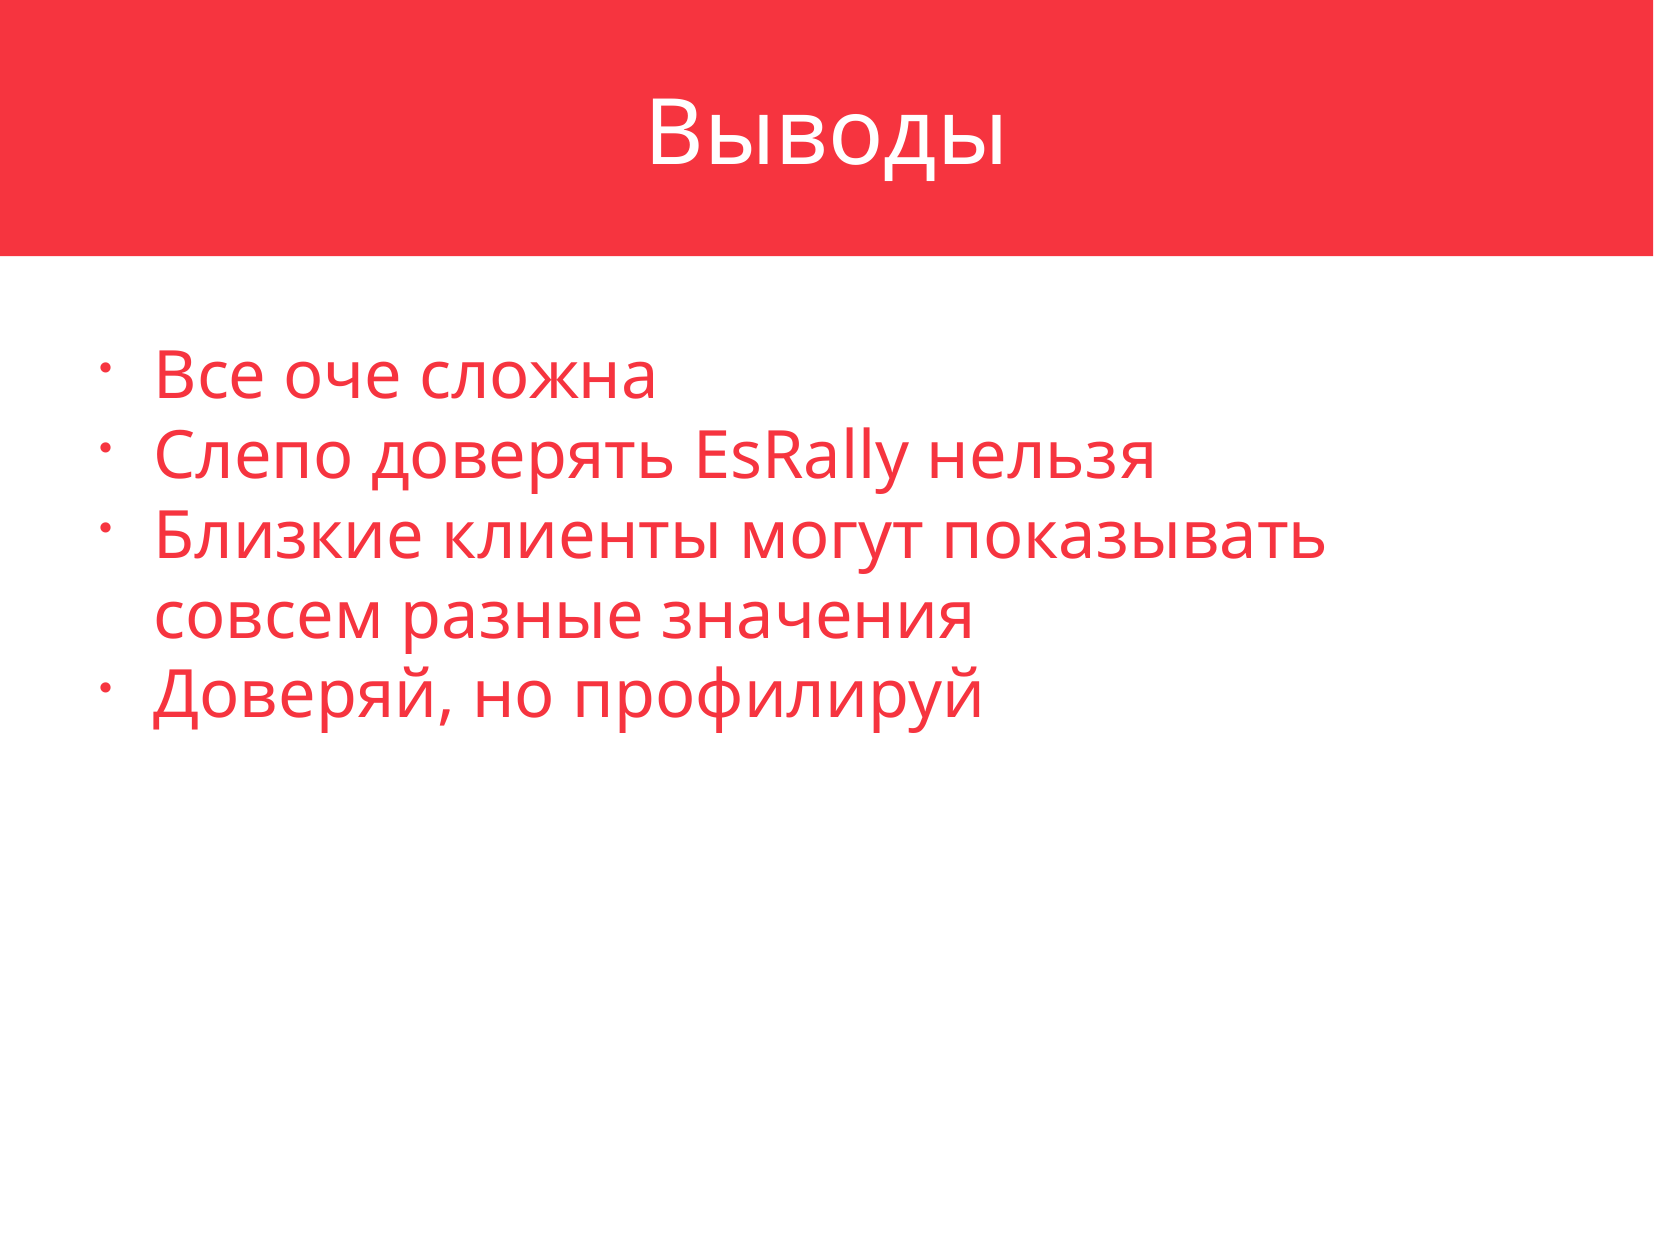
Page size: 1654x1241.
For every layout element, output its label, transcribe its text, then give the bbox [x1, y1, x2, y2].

text_box Выводы [0, 0, 1654, 257]
text_box Все оче сложна Слепо доверять EsRally нельзя Близкие клиенты могут показывать совсем разные значения Доверяй, но профилируй [82, 331, 1571, 1051]
